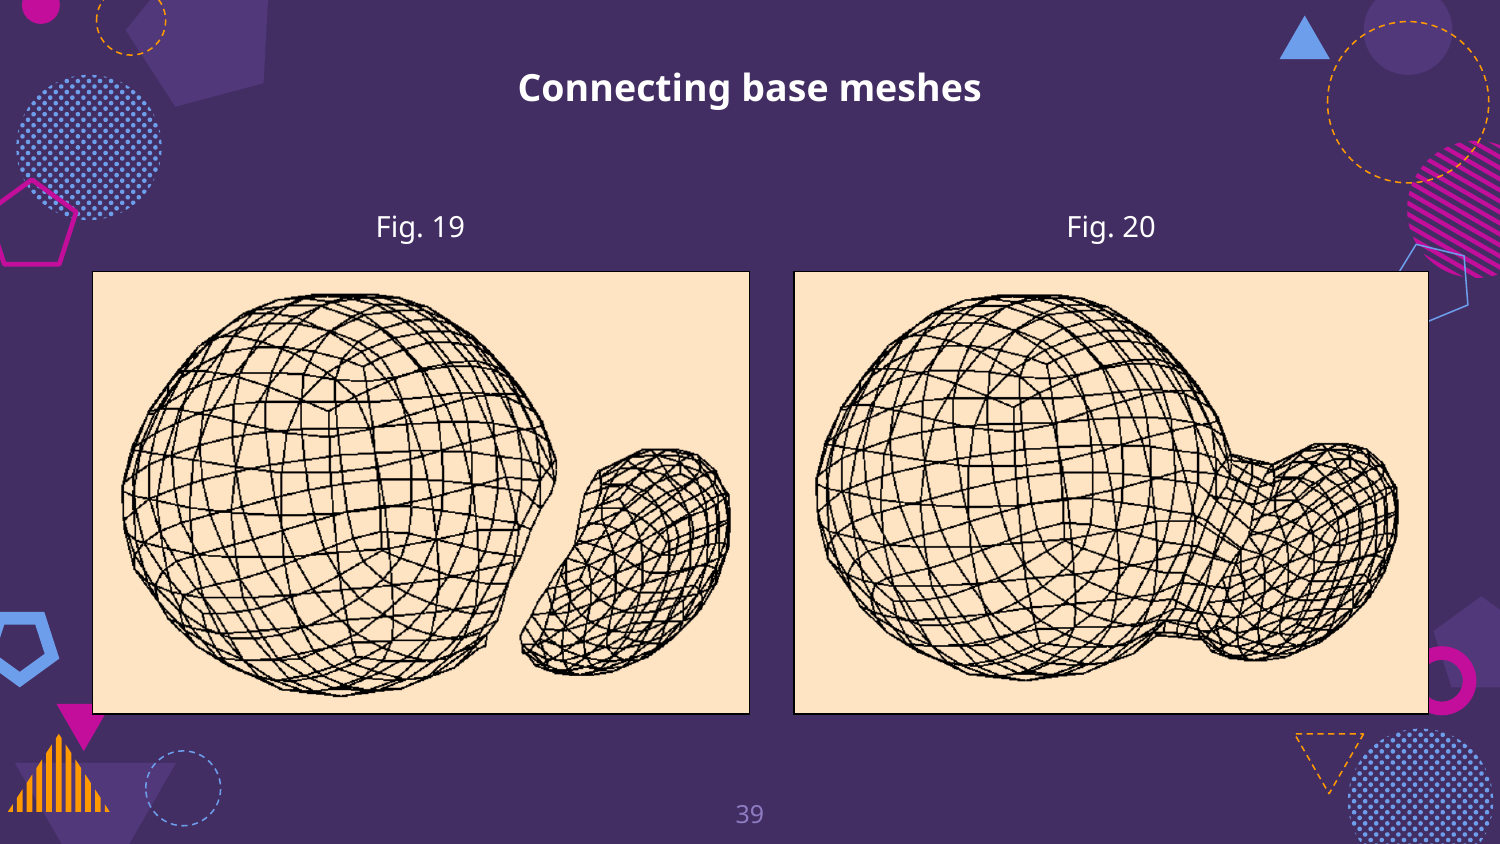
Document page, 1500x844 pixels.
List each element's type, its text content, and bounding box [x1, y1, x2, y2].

text_box Fig. 19 [360, 201, 480, 251]
text_box Fig. 20 [1051, 201, 1171, 251]
picture [93, 271, 750, 714]
picture [794, 271, 1428, 714]
slide_number 39 [705, 783, 795, 844]
text_box Connecting base meshes [335, 56, 1165, 128]
